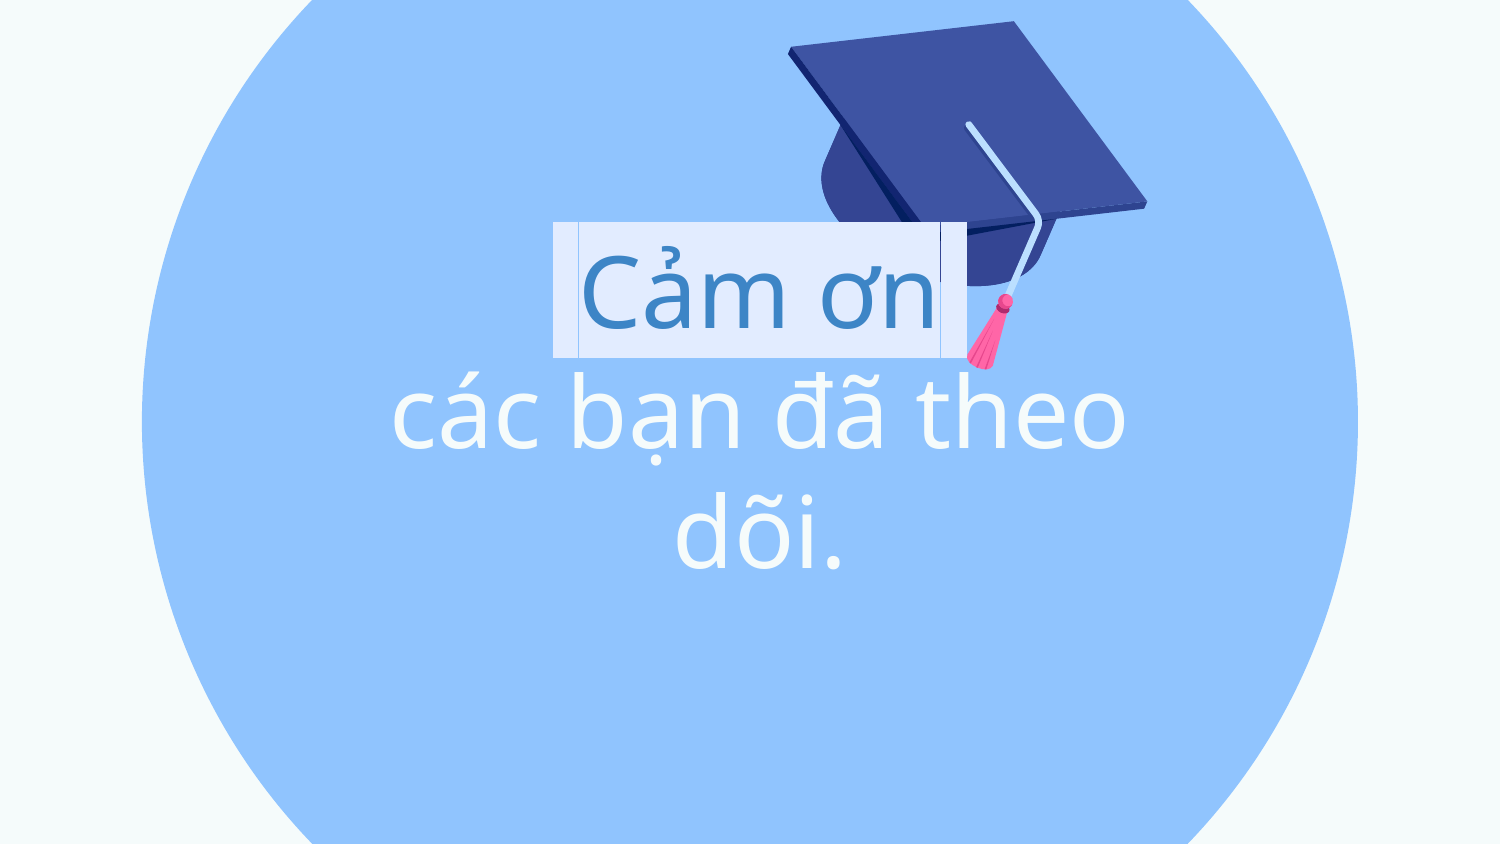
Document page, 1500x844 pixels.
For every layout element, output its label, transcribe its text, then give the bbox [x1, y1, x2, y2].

title Cảm ơn. các bạn đã theo dõi. [278, 361, 1242, 457]
text_box [141, 0, 1358, 844]
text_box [753, 7, 1143, 341]
